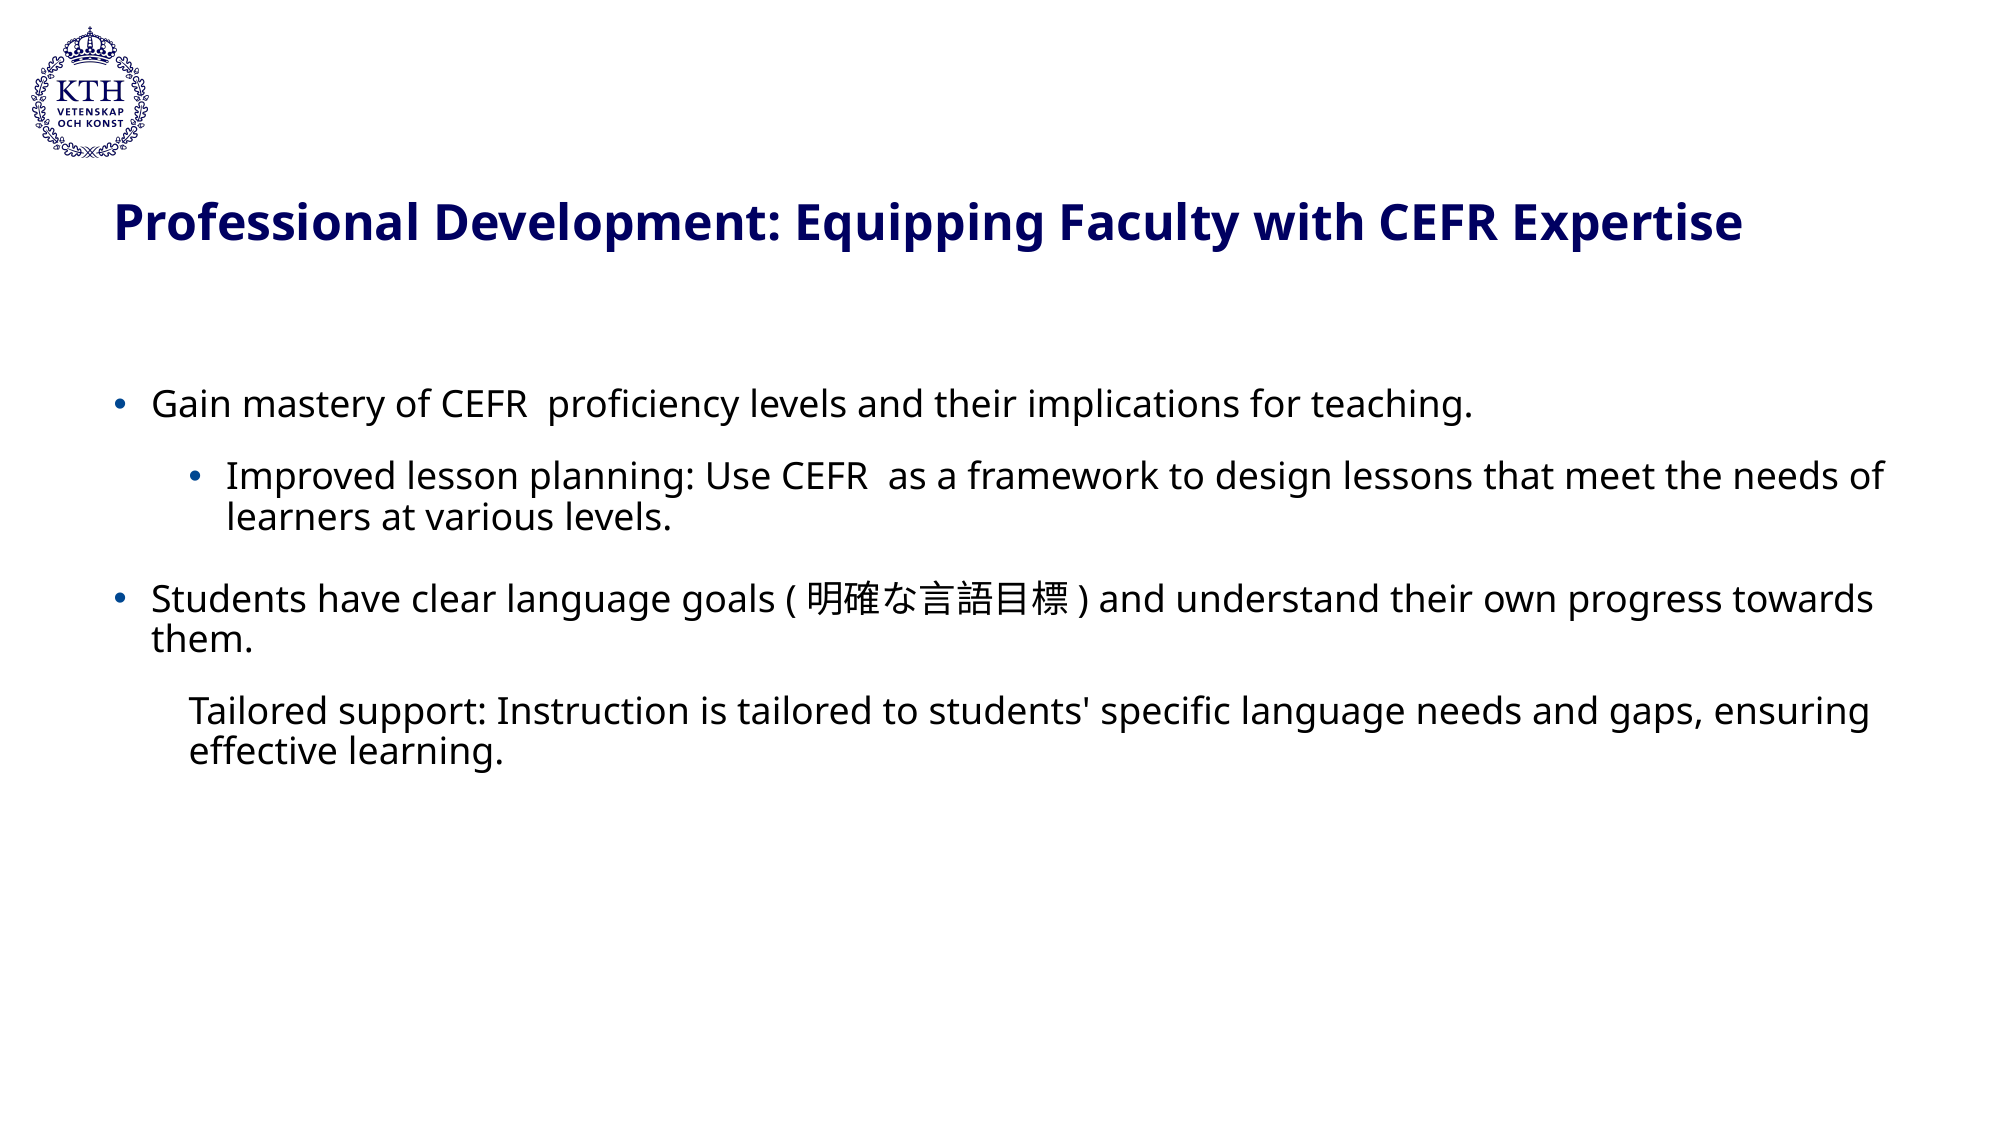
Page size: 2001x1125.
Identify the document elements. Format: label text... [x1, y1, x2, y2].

title Professional Development: Equipping Faculty with CEFR Expertise [98, 179, 1902, 273]
list Gain mastery of CEFR proficiency levels and their implications for teaching. Improved lesson planning: Use CEFR as a framework to design lessons that meet the needs of learners at various levels. Students have clear language goals (明確な言語目標) and understand their own progress towards them. Tailored support: Instruction is tailored to students' specific language needs and gaps, ensuring effective learning. [98, 307, 1902, 1038]
picture [31, 26, 149, 158]
